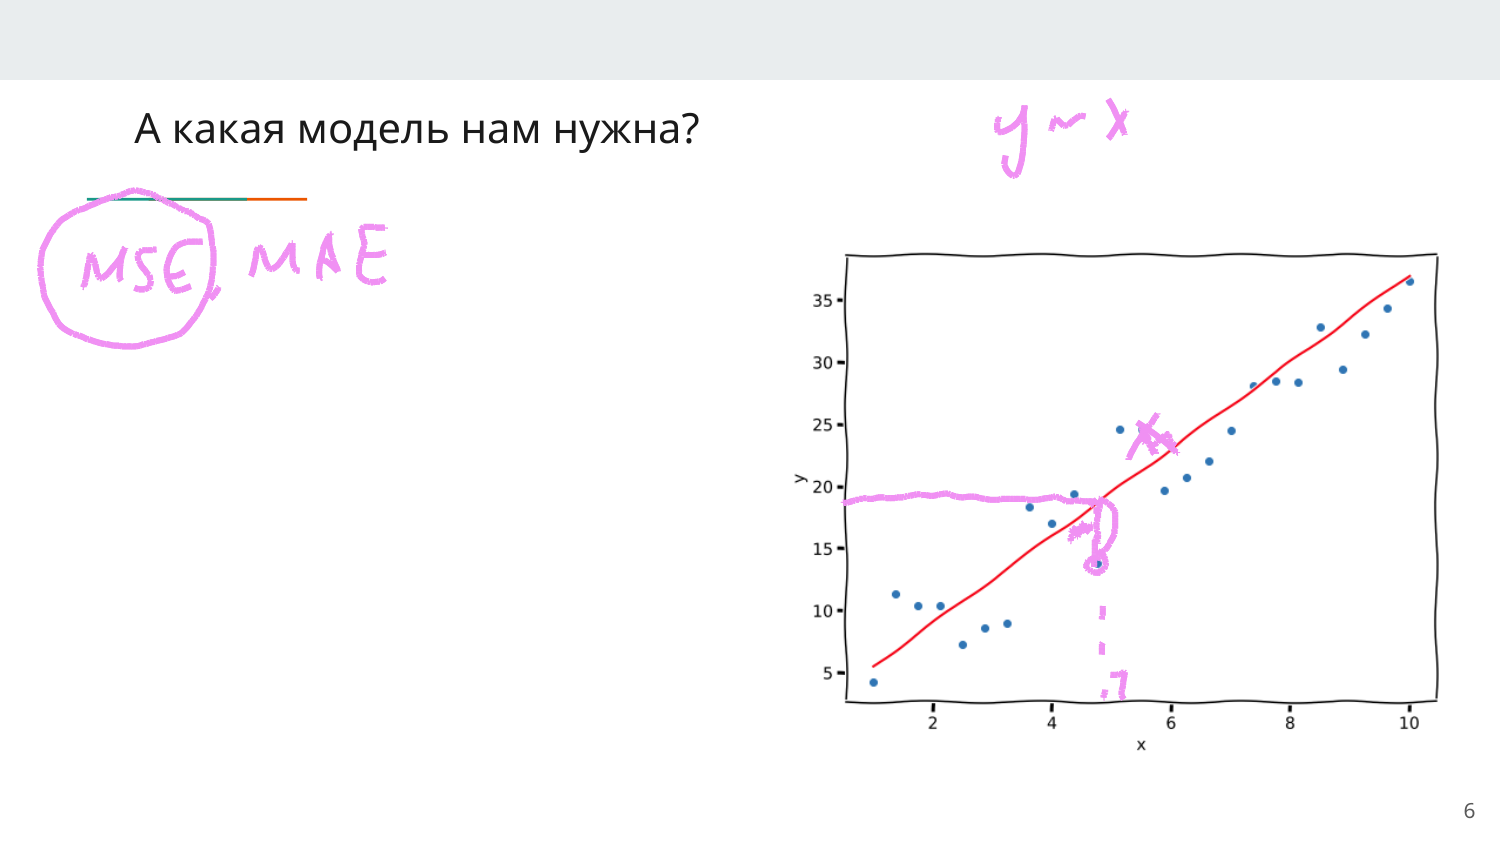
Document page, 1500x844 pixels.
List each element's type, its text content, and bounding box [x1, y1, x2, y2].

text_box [319, 233, 338, 279]
text_box А какая модель нам нужна? [119, 86, 1381, 175]
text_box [1051, 115, 1086, 131]
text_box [1108, 99, 1127, 139]
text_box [210, 287, 219, 299]
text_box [39, 190, 214, 347]
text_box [997, 105, 1025, 176]
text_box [363, 252, 386, 256]
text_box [358, 226, 385, 283]
slide_number <number> [1400, 779, 1491, 844]
picture [783, 247, 1447, 762]
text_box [251, 243, 300, 277]
